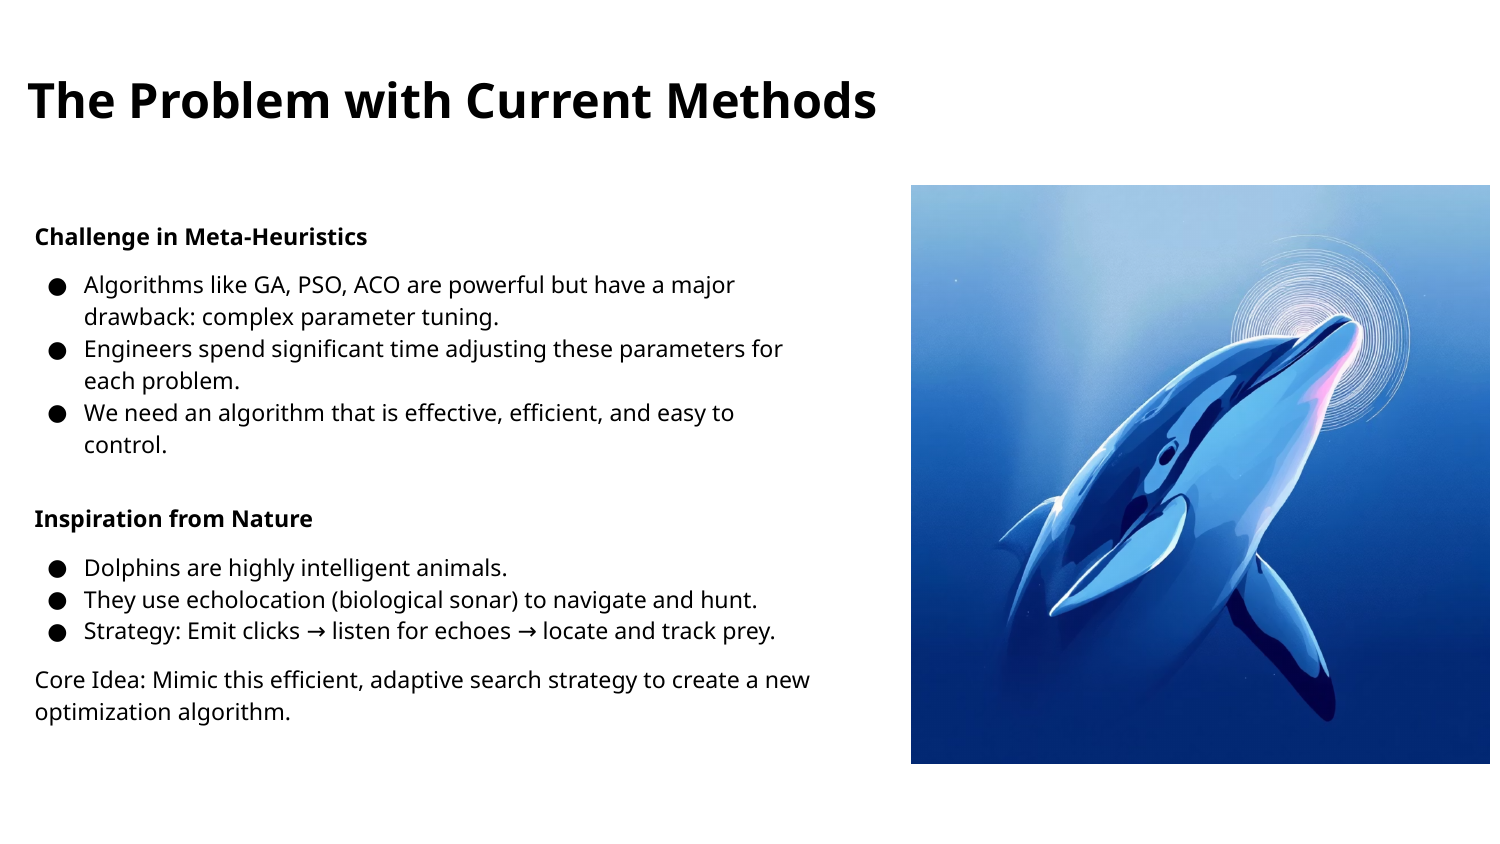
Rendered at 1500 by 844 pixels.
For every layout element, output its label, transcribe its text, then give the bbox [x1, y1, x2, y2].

picture [911, 185, 1491, 765]
text_box Challenge in Meta-Heuristics Algorithms like GA, PSO, ACO are powerful but have a major drawback: complex parameter tuning. Engineers spend significant time adjusting these parameters for each problem. We need an algorithm that is effective, efficient, and easy to control. Inspiration from Nature Dolphins are highly intelligent animals. They use echolocation (biological sonar) to navigate and hunt. Strategy: Emit clicks → listen for echoes → locate and track prey. Core Idea: Mimic this efficient, adaptive search strategy to create a new optimization algorithm. [24, 198, 829, 735]
text_box The Problem with Current Methods [17, 45, 1017, 211]
